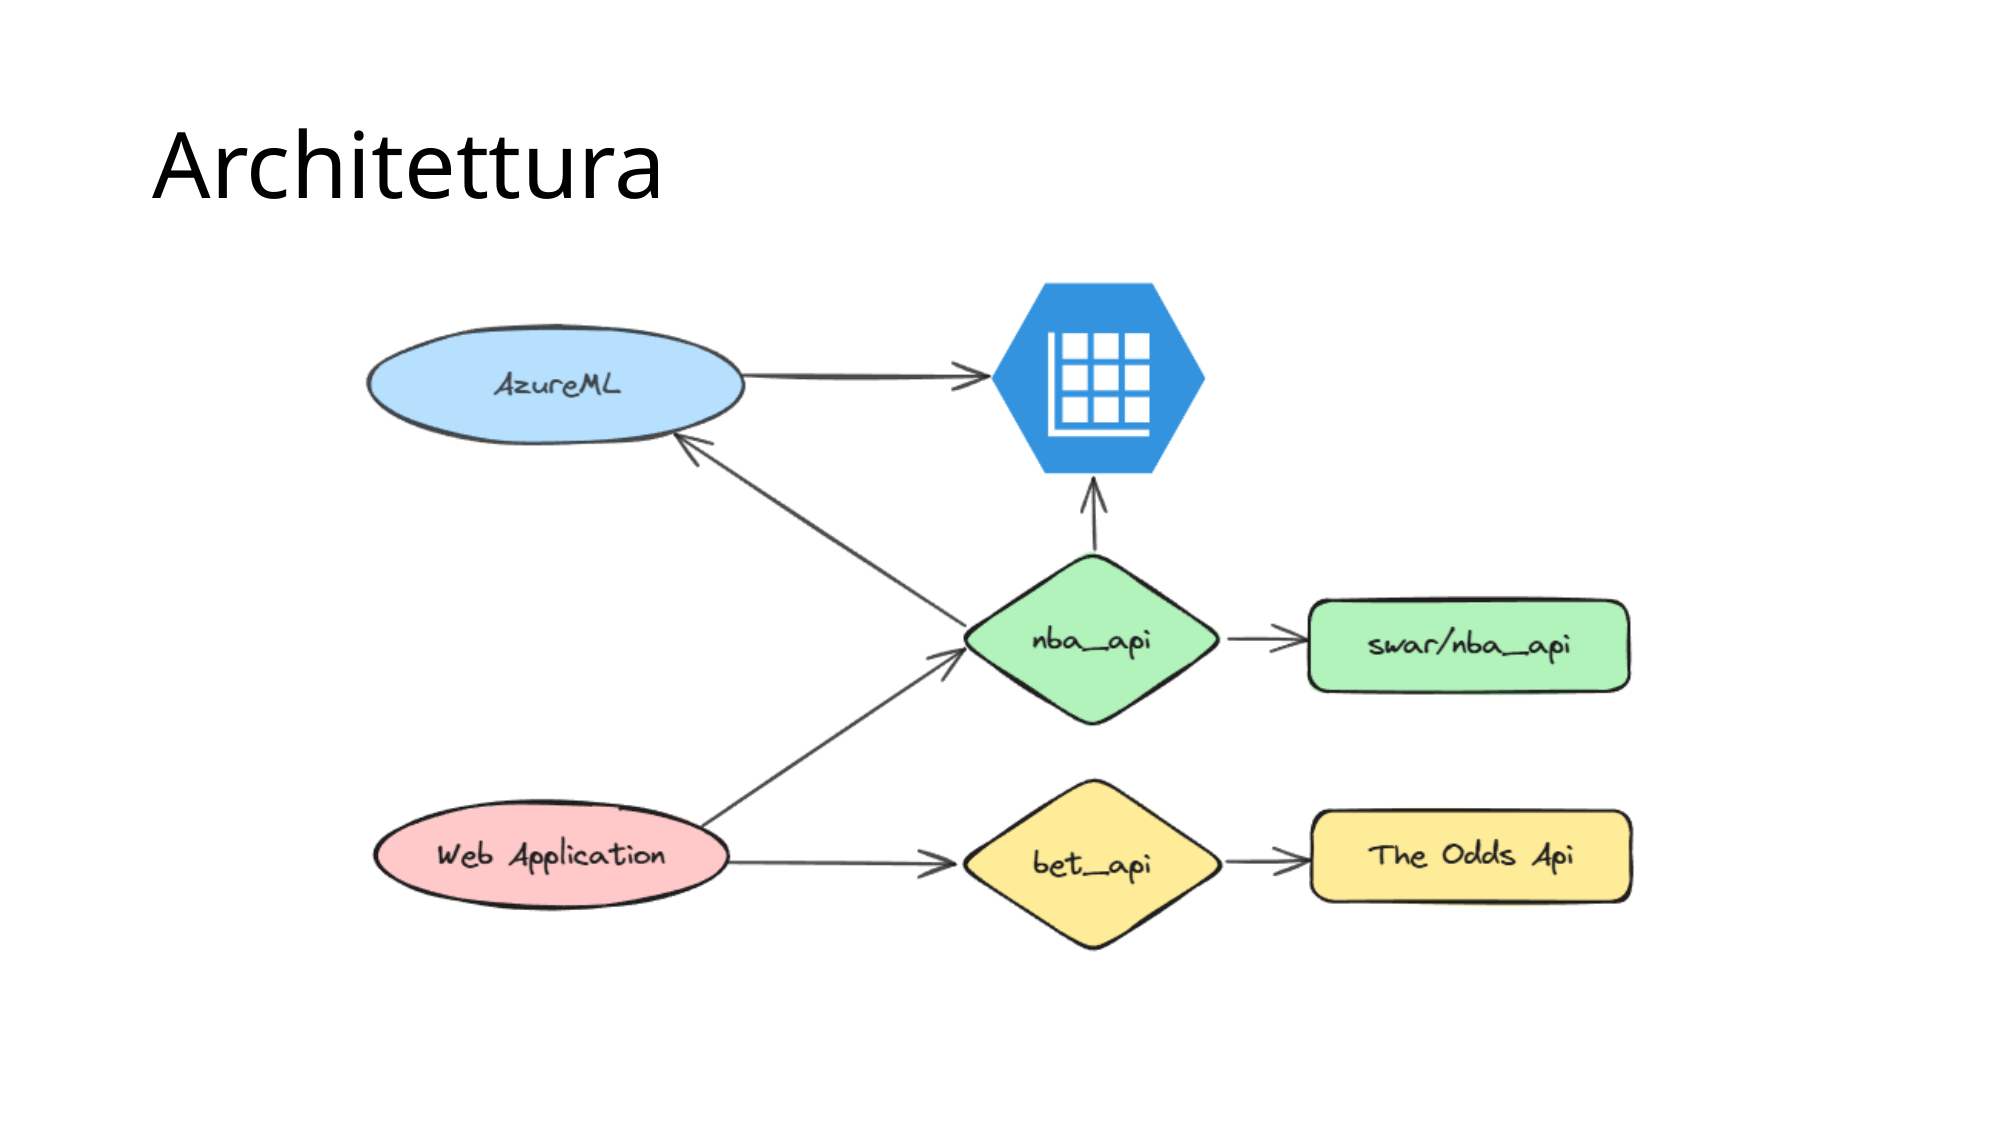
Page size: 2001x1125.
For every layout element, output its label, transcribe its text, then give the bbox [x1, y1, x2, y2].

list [353, 255, 1646, 971]
title Architettura [137, 59, 1863, 278]
